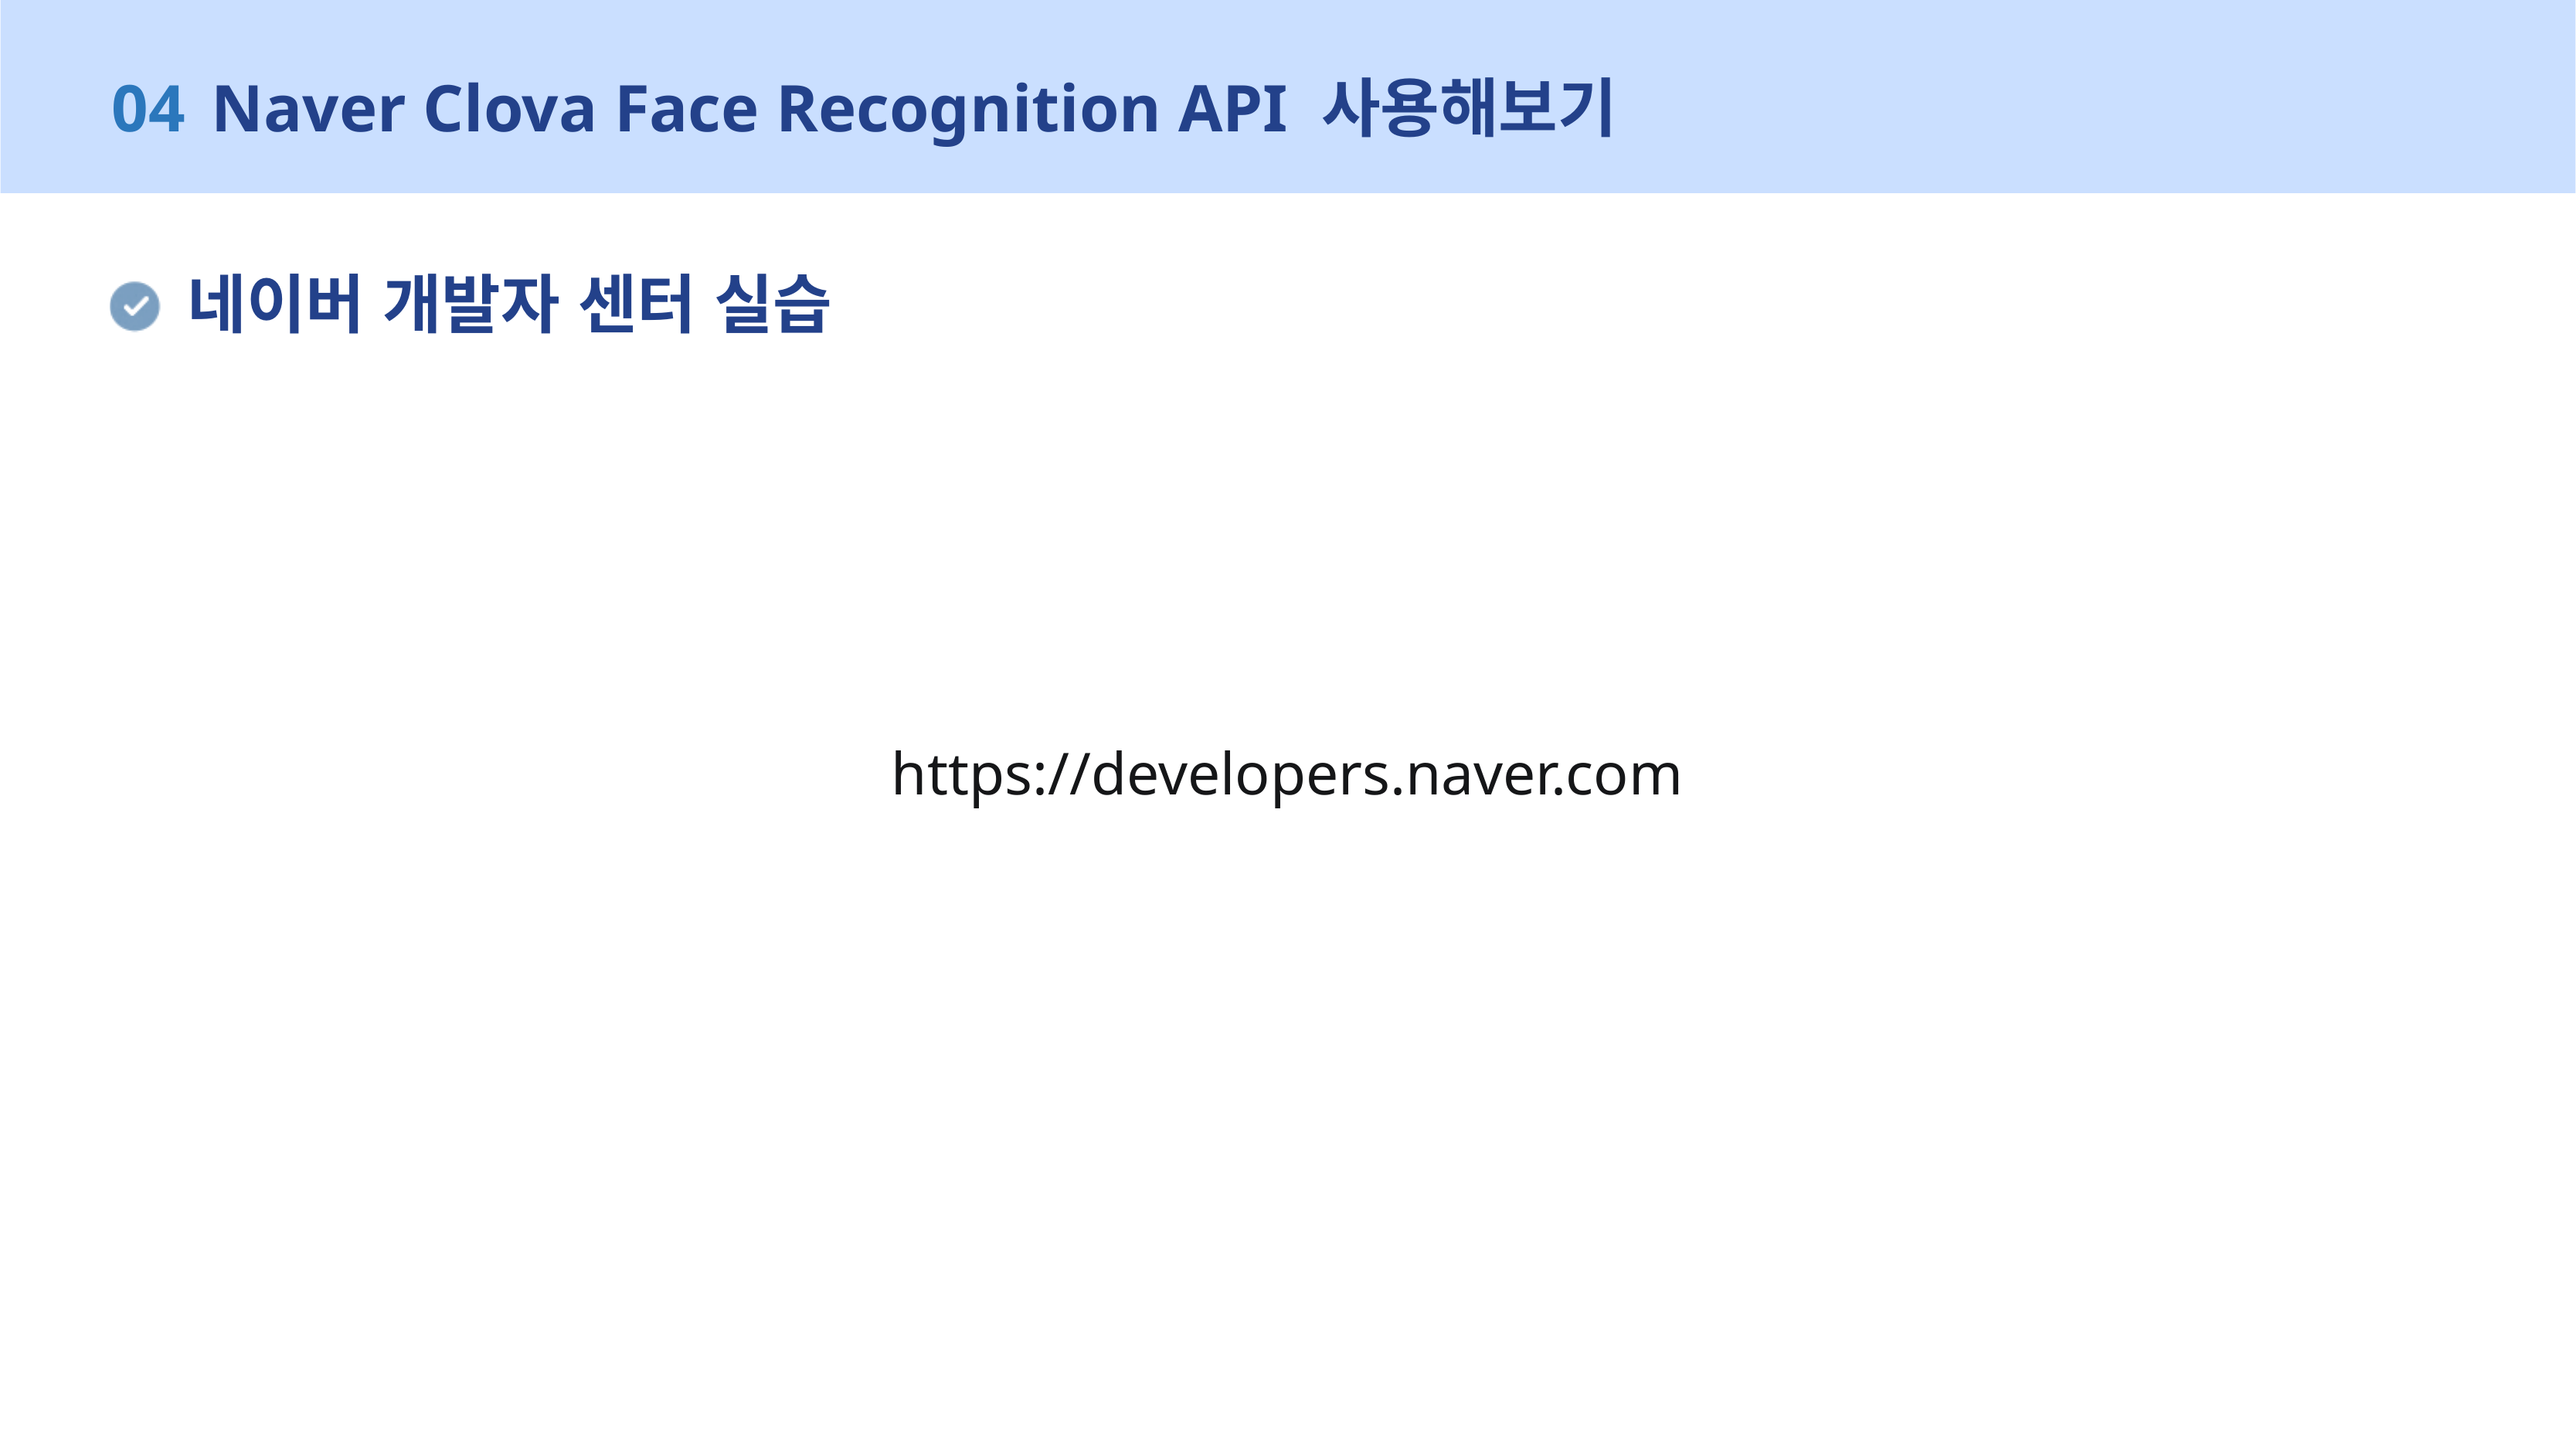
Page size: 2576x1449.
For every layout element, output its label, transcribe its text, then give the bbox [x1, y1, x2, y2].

list https://developers.naver.com [767, 724, 1808, 814]
list 04 [111, 61, 211, 151]
list 네이버 개발자 센터 실습 [176, 258, 1483, 348]
list Naver Clova Face Recognition API 사용해보기 [211, 61, 1656, 151]
